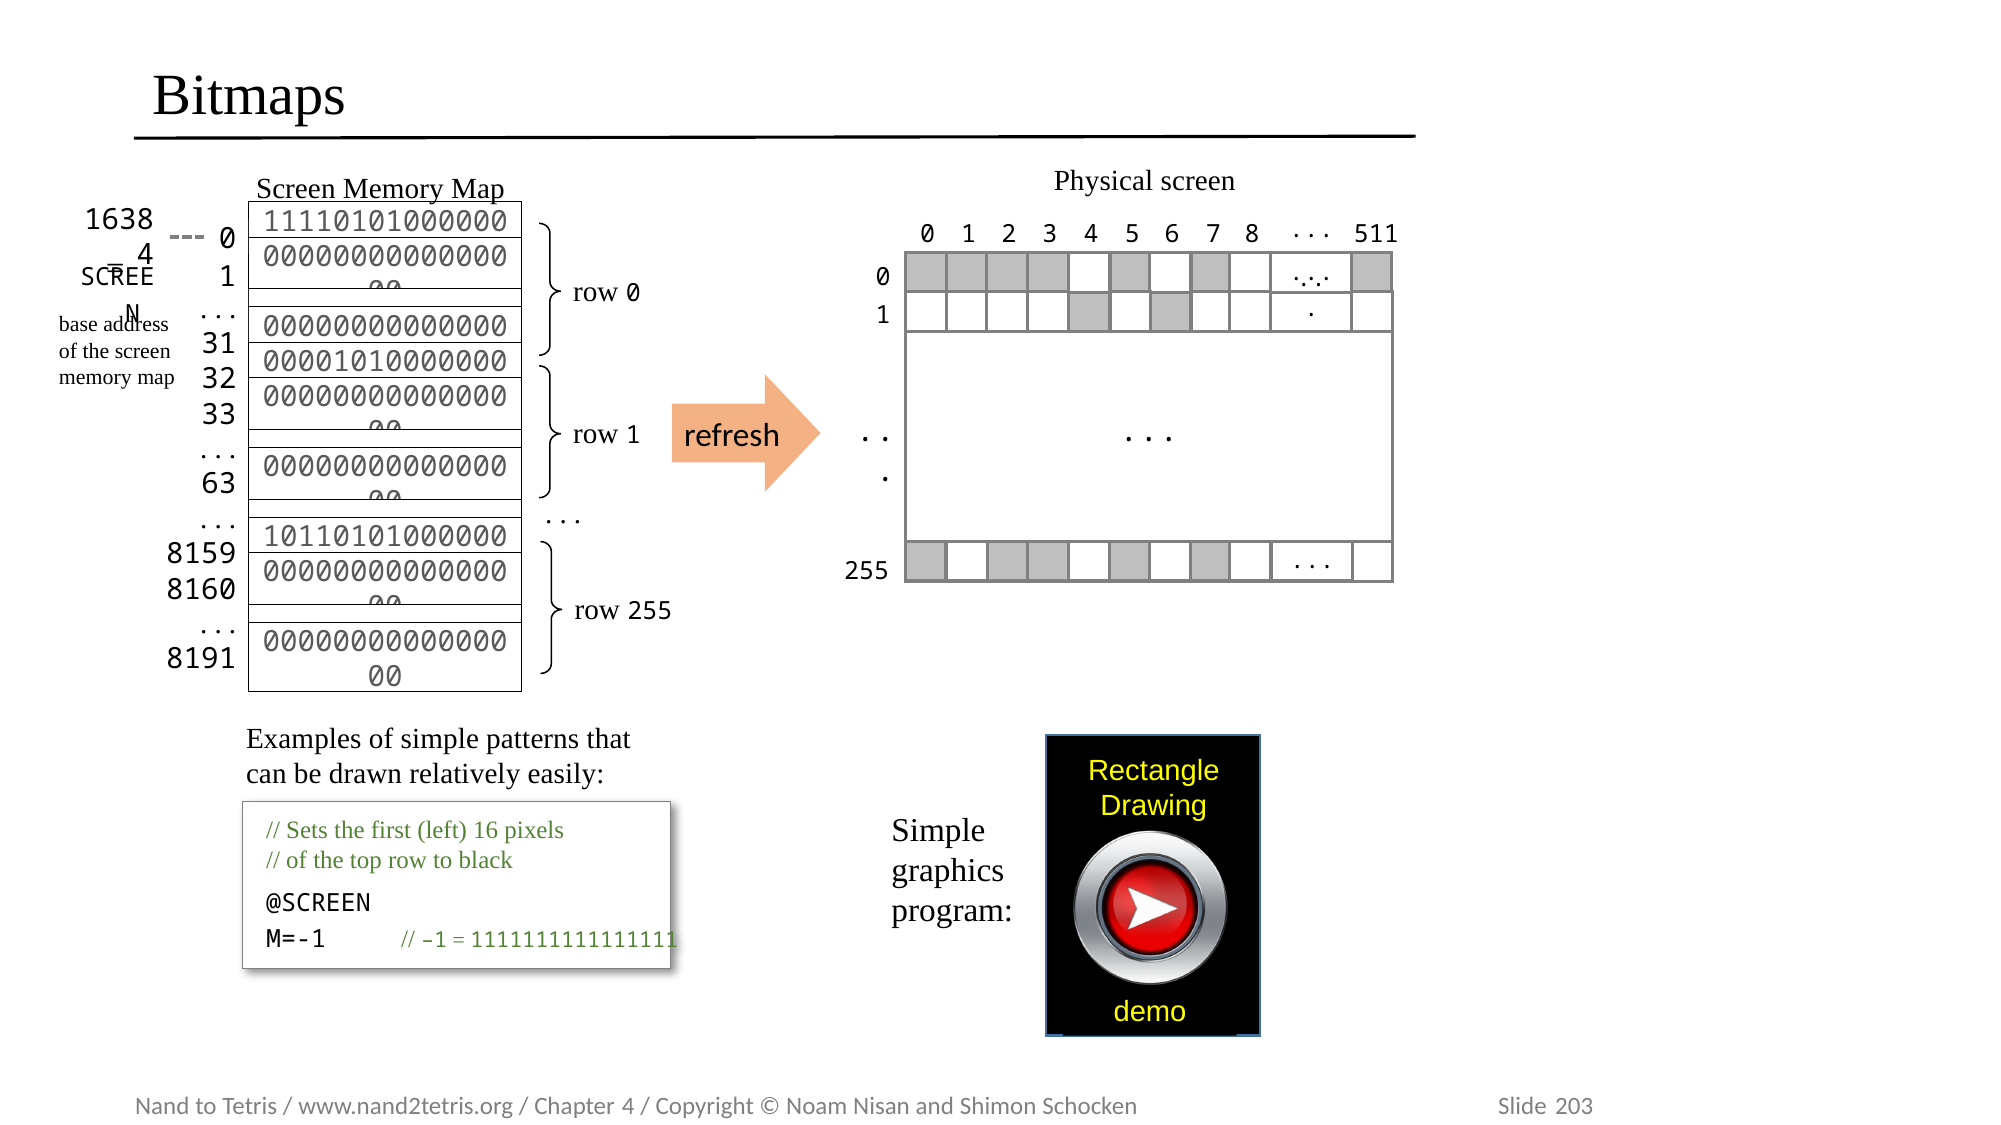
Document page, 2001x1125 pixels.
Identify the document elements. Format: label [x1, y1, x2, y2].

text_box [40, 162, 531, 692]
title [137, 48, 1417, 144]
text_box [897, 153, 1392, 204]
text_box [539, 209, 1417, 674]
text_box [230, 711, 774, 969]
text_box [876, 734, 1261, 1036]
